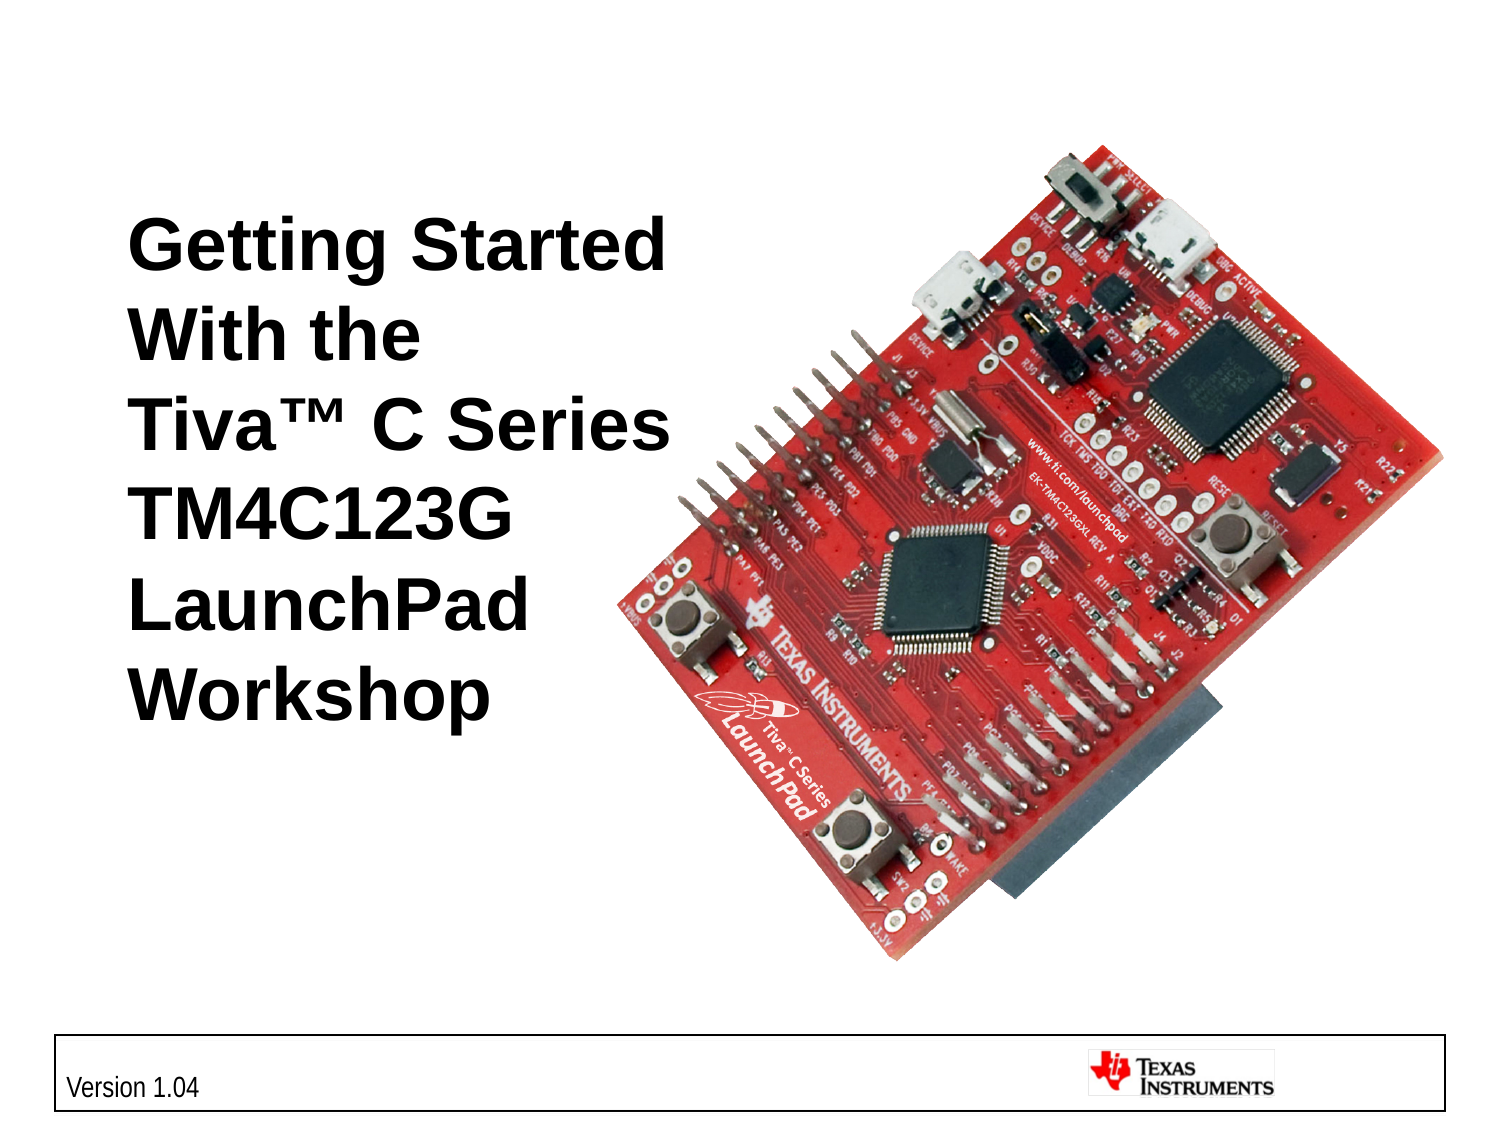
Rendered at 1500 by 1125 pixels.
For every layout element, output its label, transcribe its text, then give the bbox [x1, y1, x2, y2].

picture [53, 1033, 1447, 1117]
picture [586, 129, 1470, 988]
text_box Version 1.04 [66, 1074, 200, 1103]
title Getting Started With the Tiva™ C Series TM4C123G LaunchPad Workshop [112, 187, 581, 429]
